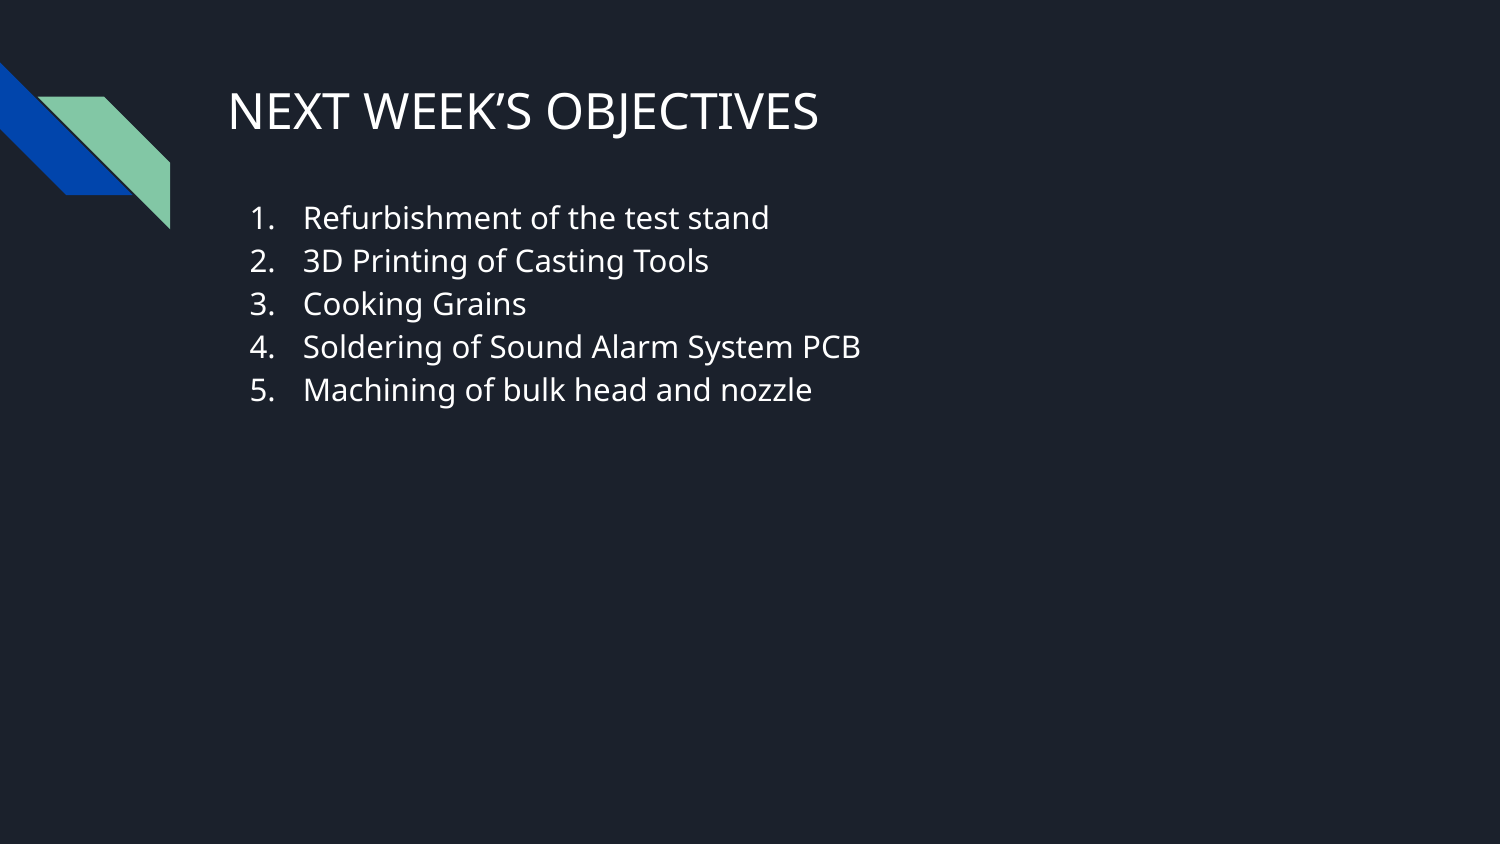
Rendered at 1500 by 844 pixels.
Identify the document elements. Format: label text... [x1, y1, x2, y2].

title NEXT WEEK’S OBJECTIVES [212, 64, 1368, 177]
list Refurbishment of the test stand 3D Printing of Casting Tools Cooking Grains Soldering of Sound Alarm System PCB Machining of bulk head and nozzle [212, 177, 1368, 735]
